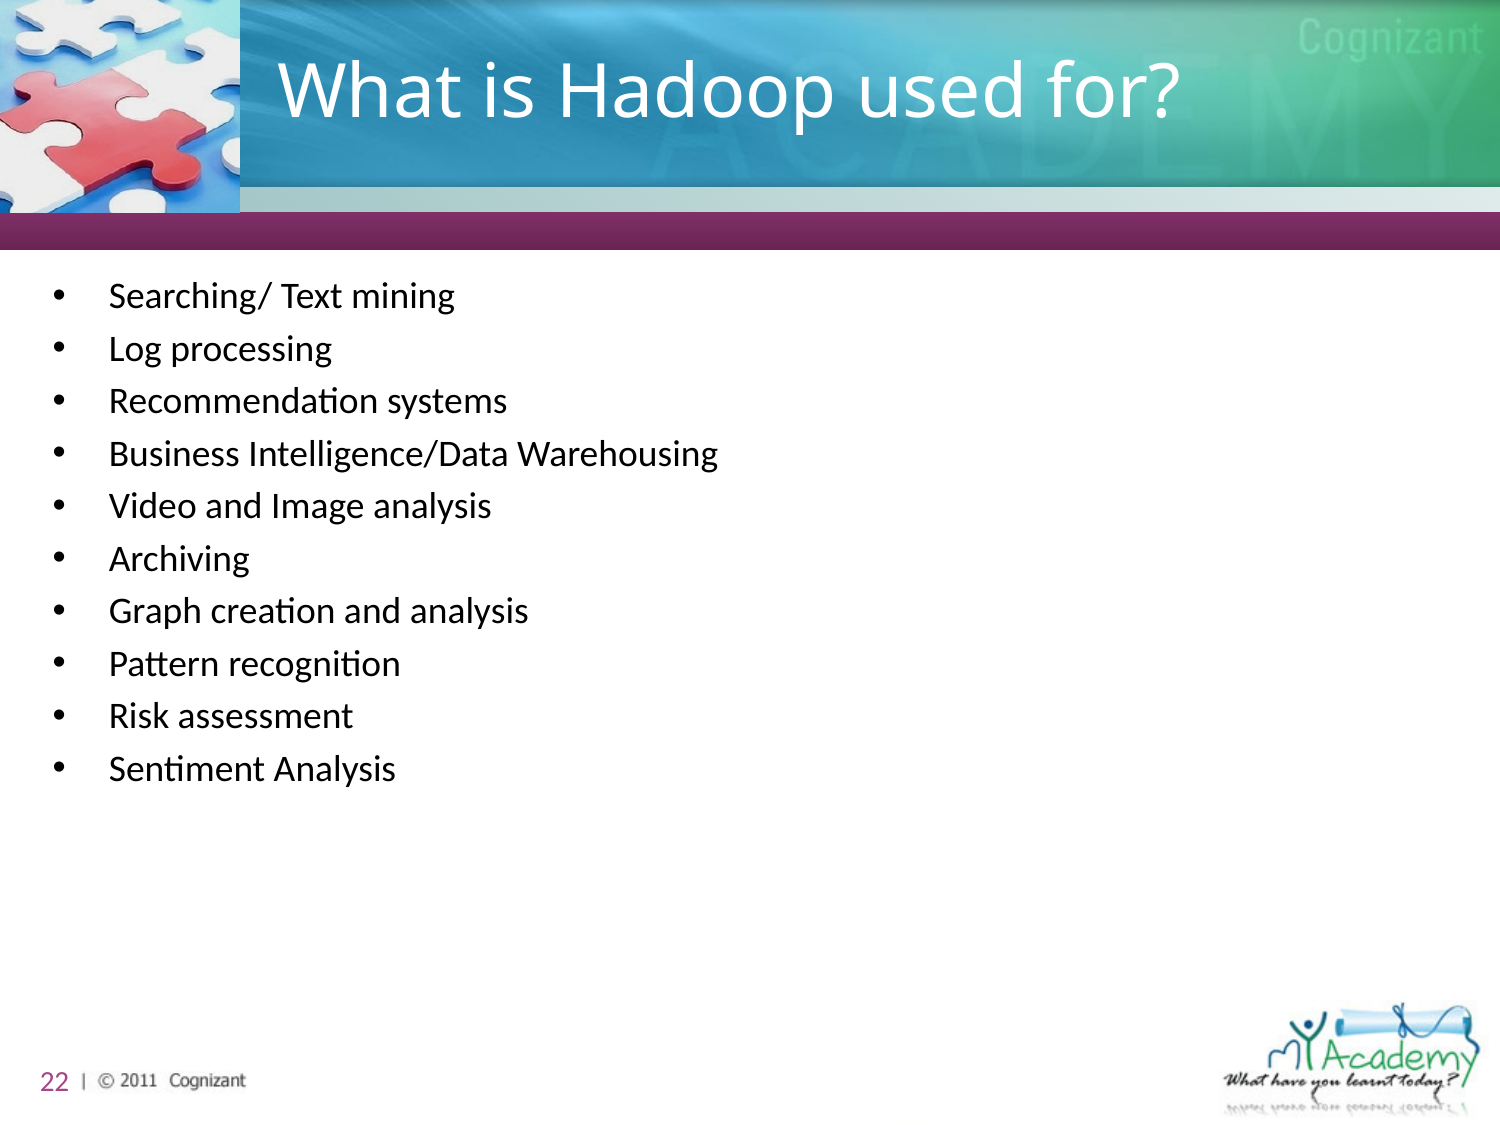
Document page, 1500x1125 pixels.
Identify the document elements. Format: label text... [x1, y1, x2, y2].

list Searching/ Text mining Log processing Recommendation systems Business Intelligence/Data Warehousing Video and Image analysis Archiving Graph creation and analysis Pattern recognition Risk assessment Sentiment Analysis [37, 263, 1463, 1076]
picture [0, 0, 1500, 213]
slide_number 22 [24, 1054, 100, 1100]
title What is Hadoop used for? [262, 0, 1500, 175]
picture [0, 250, 1500, 1125]
